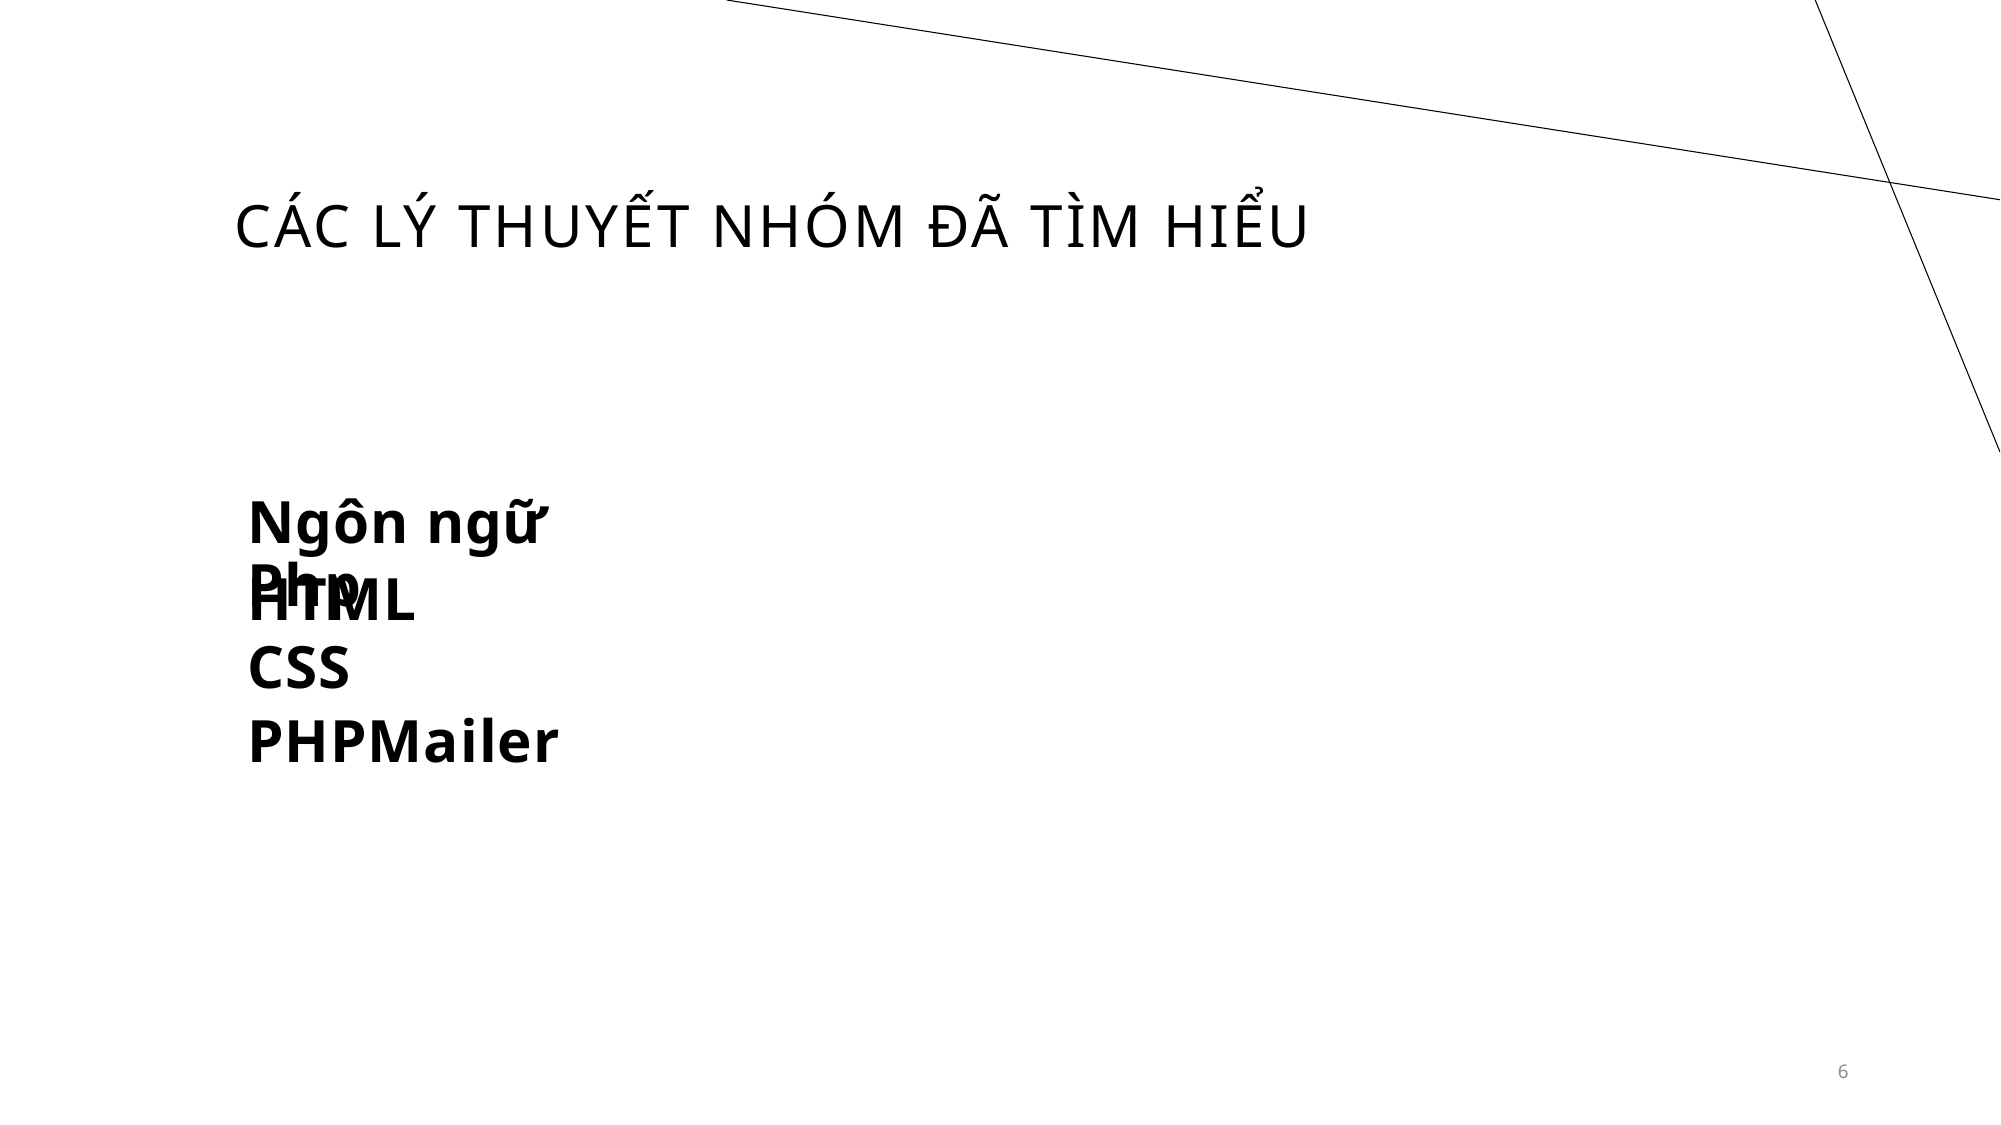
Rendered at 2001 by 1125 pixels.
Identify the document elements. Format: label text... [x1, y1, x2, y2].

slide_number 6 [1701, 1042, 1864, 1103]
list Ngôn ngữ Php [232, 486, 680, 544]
text_box PHPMailer [232, 704, 680, 790]
text_box HTML [232, 562, 705, 621]
title Các lý thuyết nhóm đã tìm hiểu [219, 91, 1853, 268]
text_box CSS [232, 630, 680, 689]
